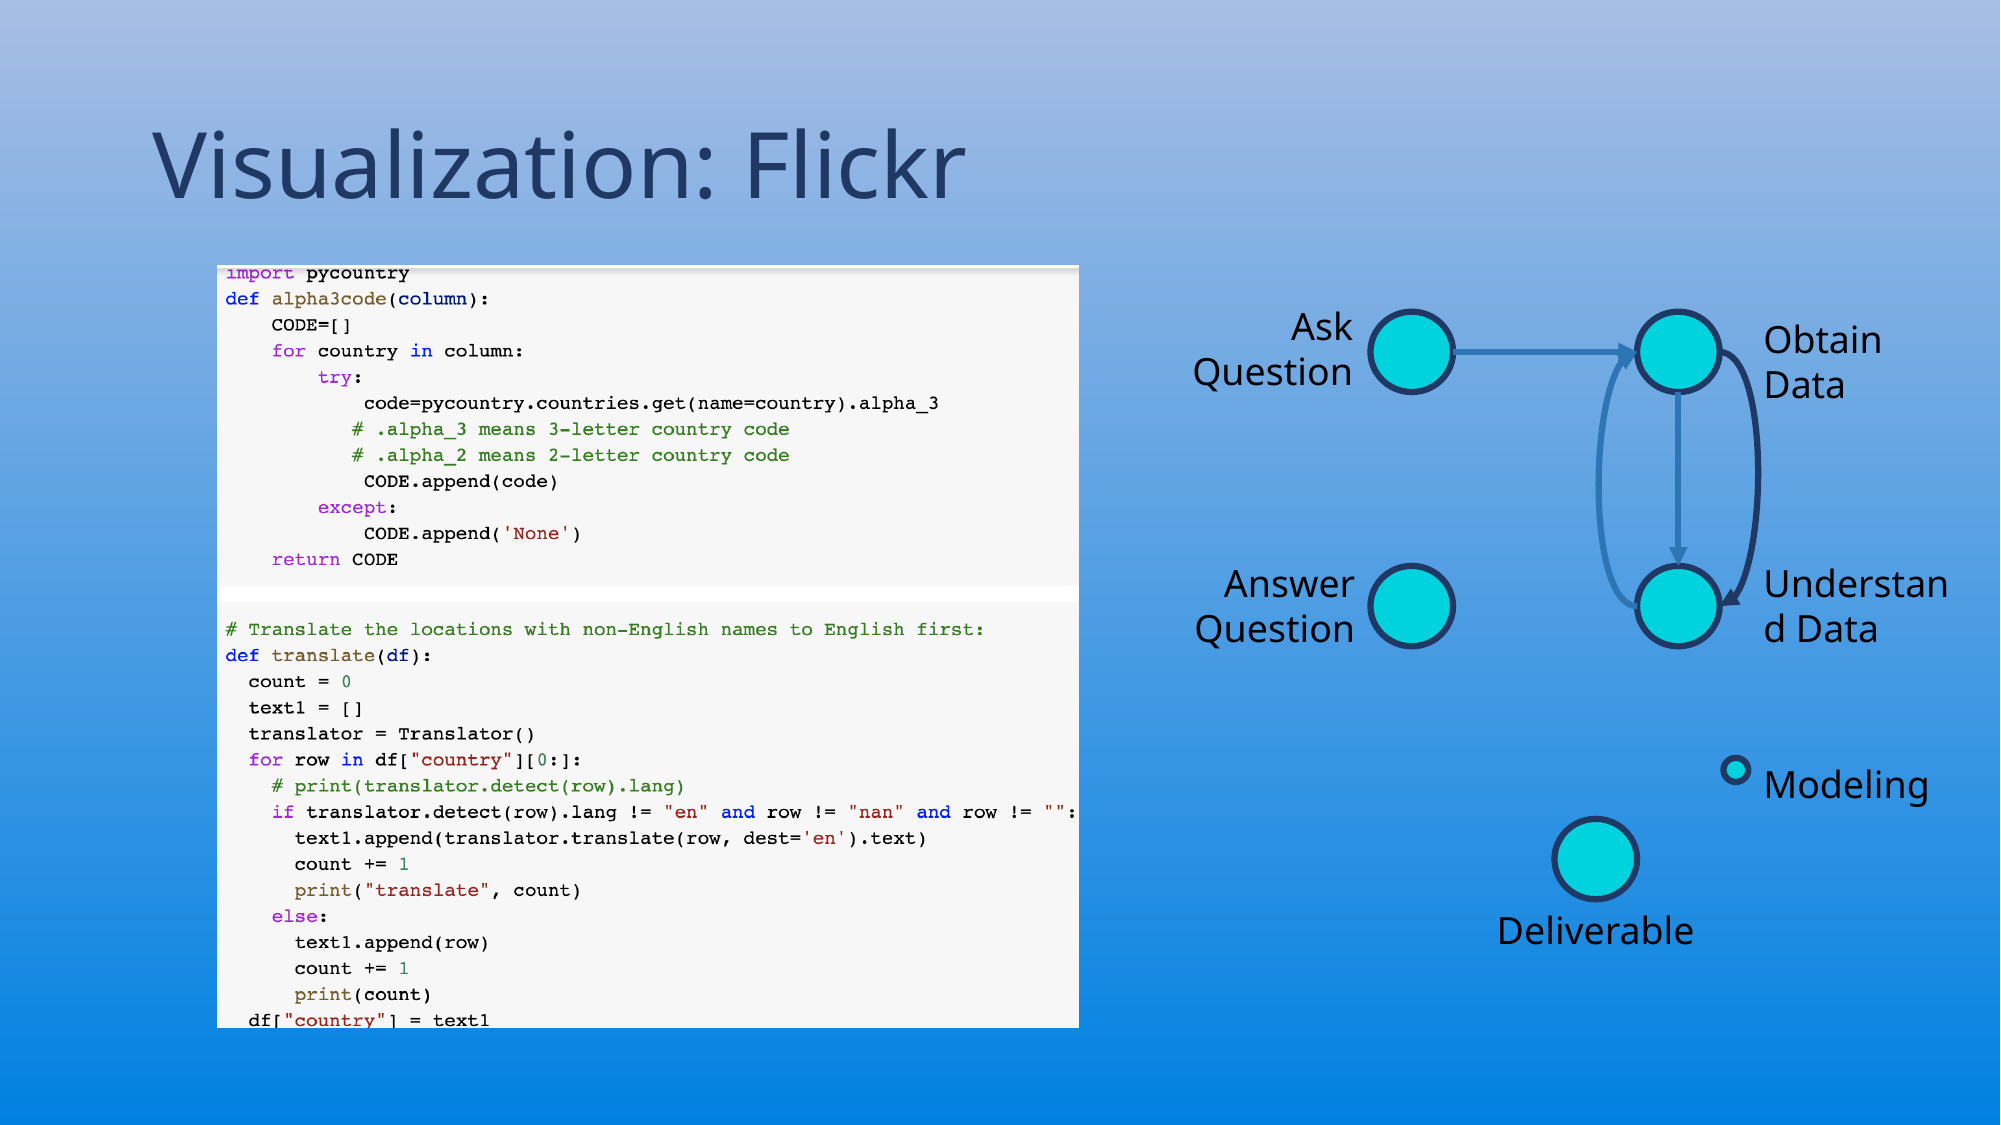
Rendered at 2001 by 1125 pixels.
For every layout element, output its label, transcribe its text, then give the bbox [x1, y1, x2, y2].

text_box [1084, 295, 1986, 932]
picture [216, 265, 1080, 1028]
title Visualization: Flickr [137, 59, 1863, 278]
